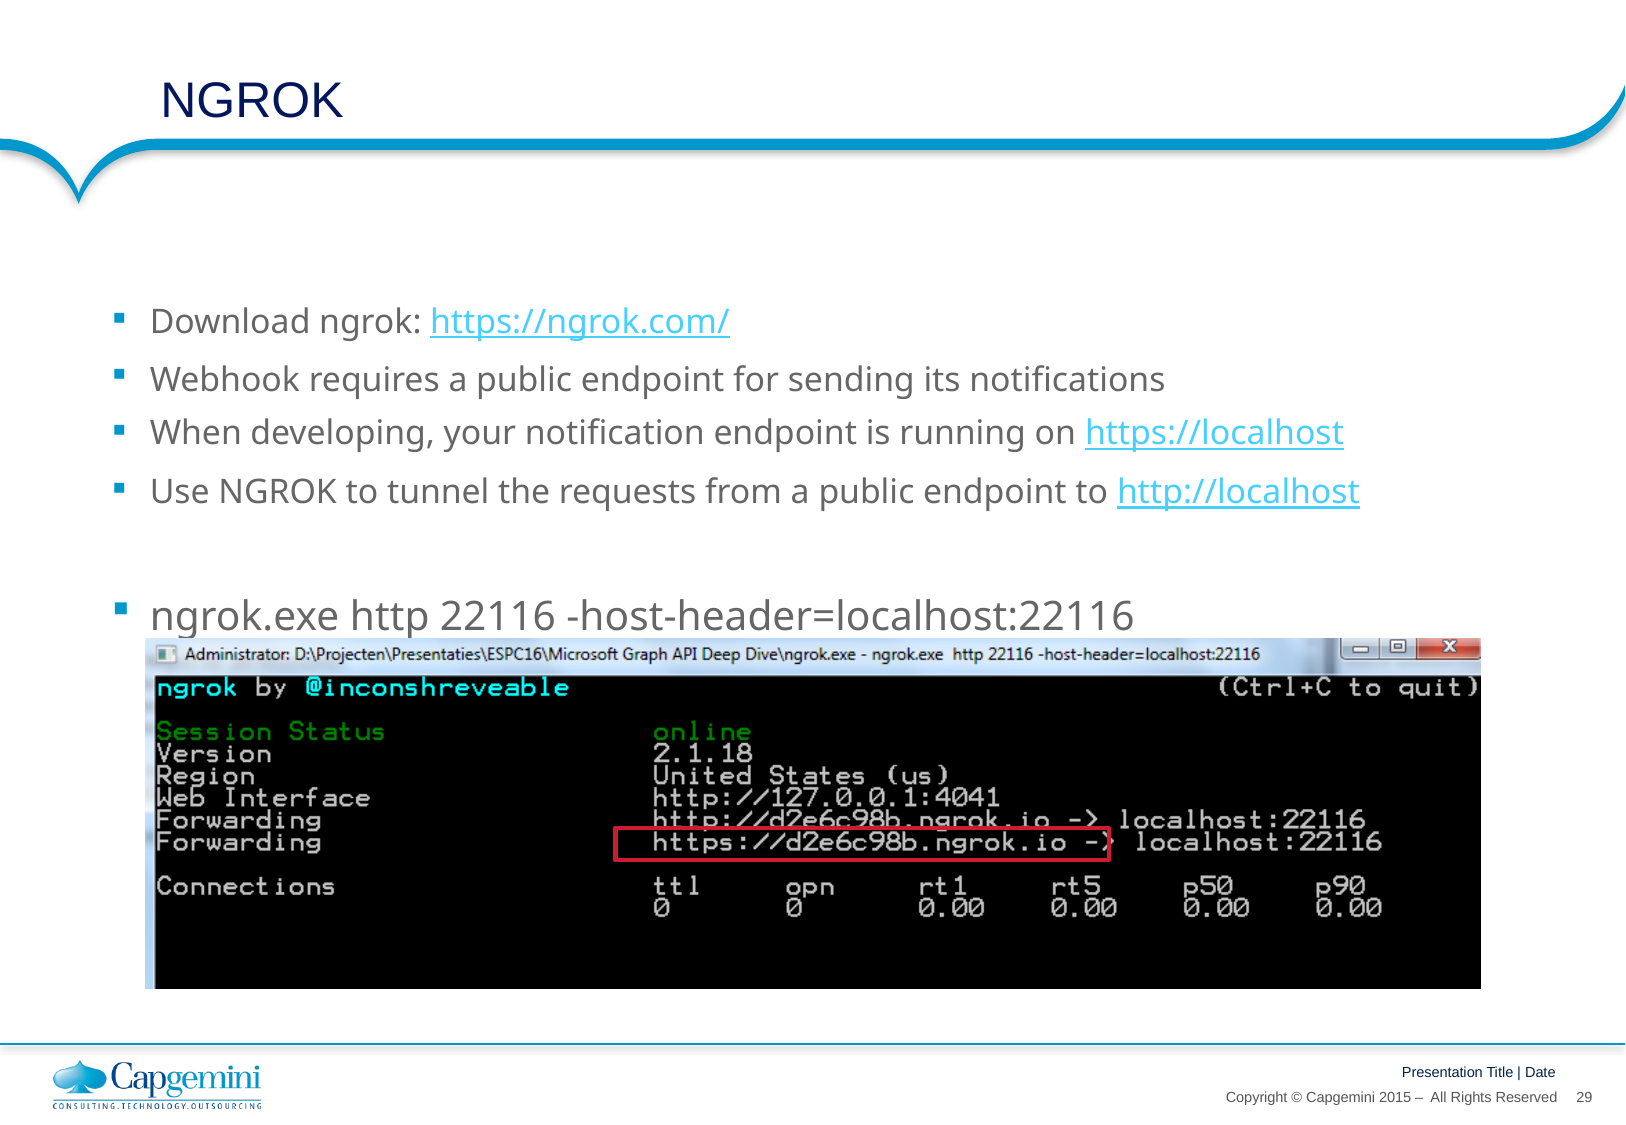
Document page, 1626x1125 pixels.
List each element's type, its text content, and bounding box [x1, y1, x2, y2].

picture [53, 1060, 261, 1109]
picture [145, 638, 1481, 990]
list Download ngrok: https://ngrok.com/ Webhook requires a public endpoint for sending its notifications When developing, your notification endpoint is running on https://localhost Use NGROK to tunnel the requests from a public endpoint to http://localhost ngrok.exe http 22116 -host-header=localhost:22116 [111, 299, 1514, 1014]
title NGROK [111, 59, 1514, 136]
